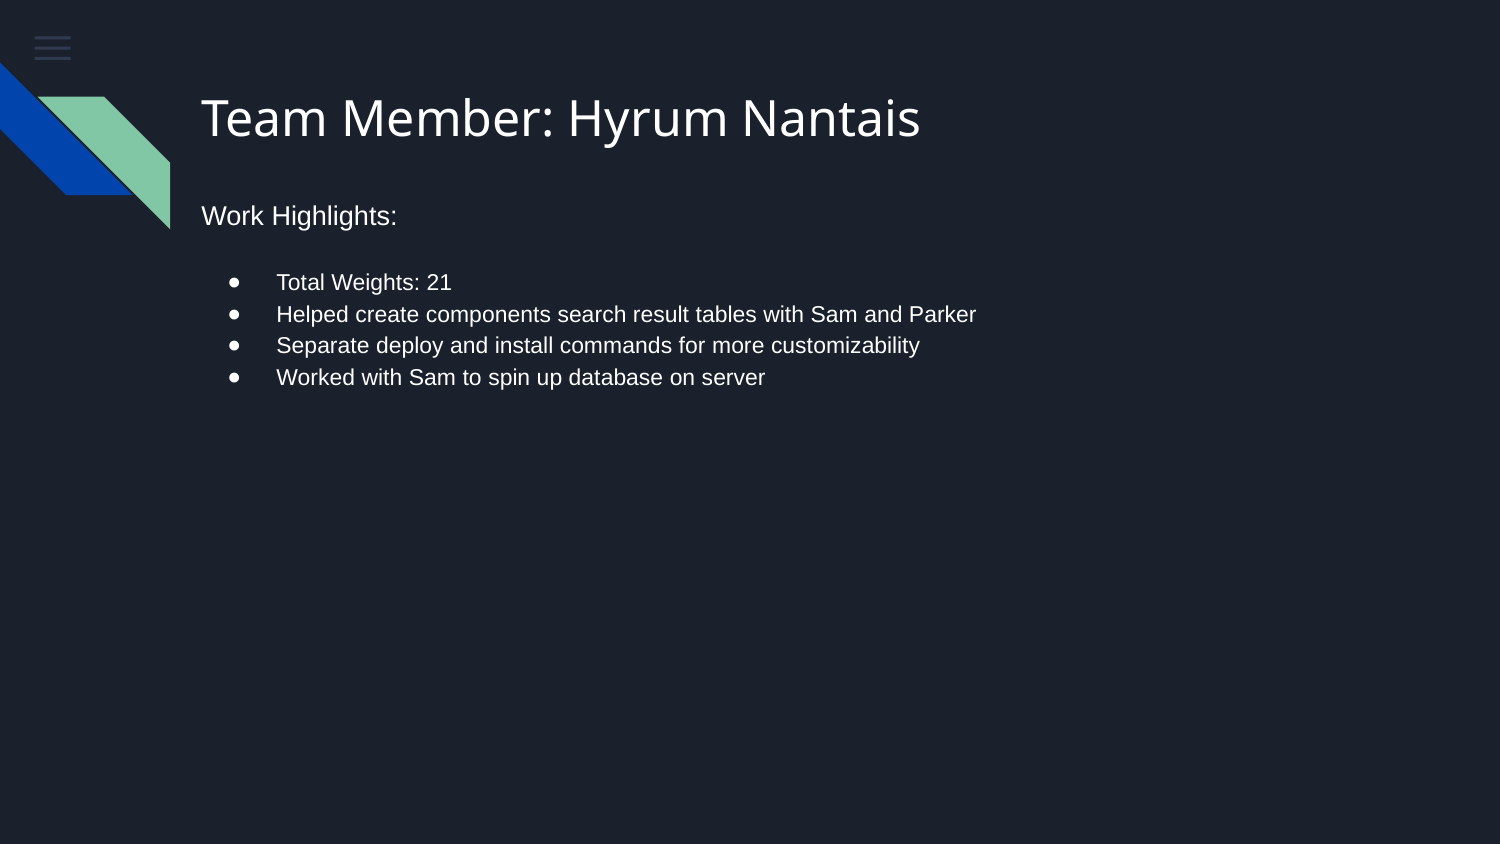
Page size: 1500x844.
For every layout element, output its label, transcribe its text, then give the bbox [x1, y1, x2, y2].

title Team Member: Hyrum Nantais [186, 71, 1342, 137]
list Work Highlights: Total Weights: 21 Helped create components search result tables with Sam and Parker Separate deploy and install commands for more customizability Worked with Sam to spin up database on server [186, 178, 1293, 789]
